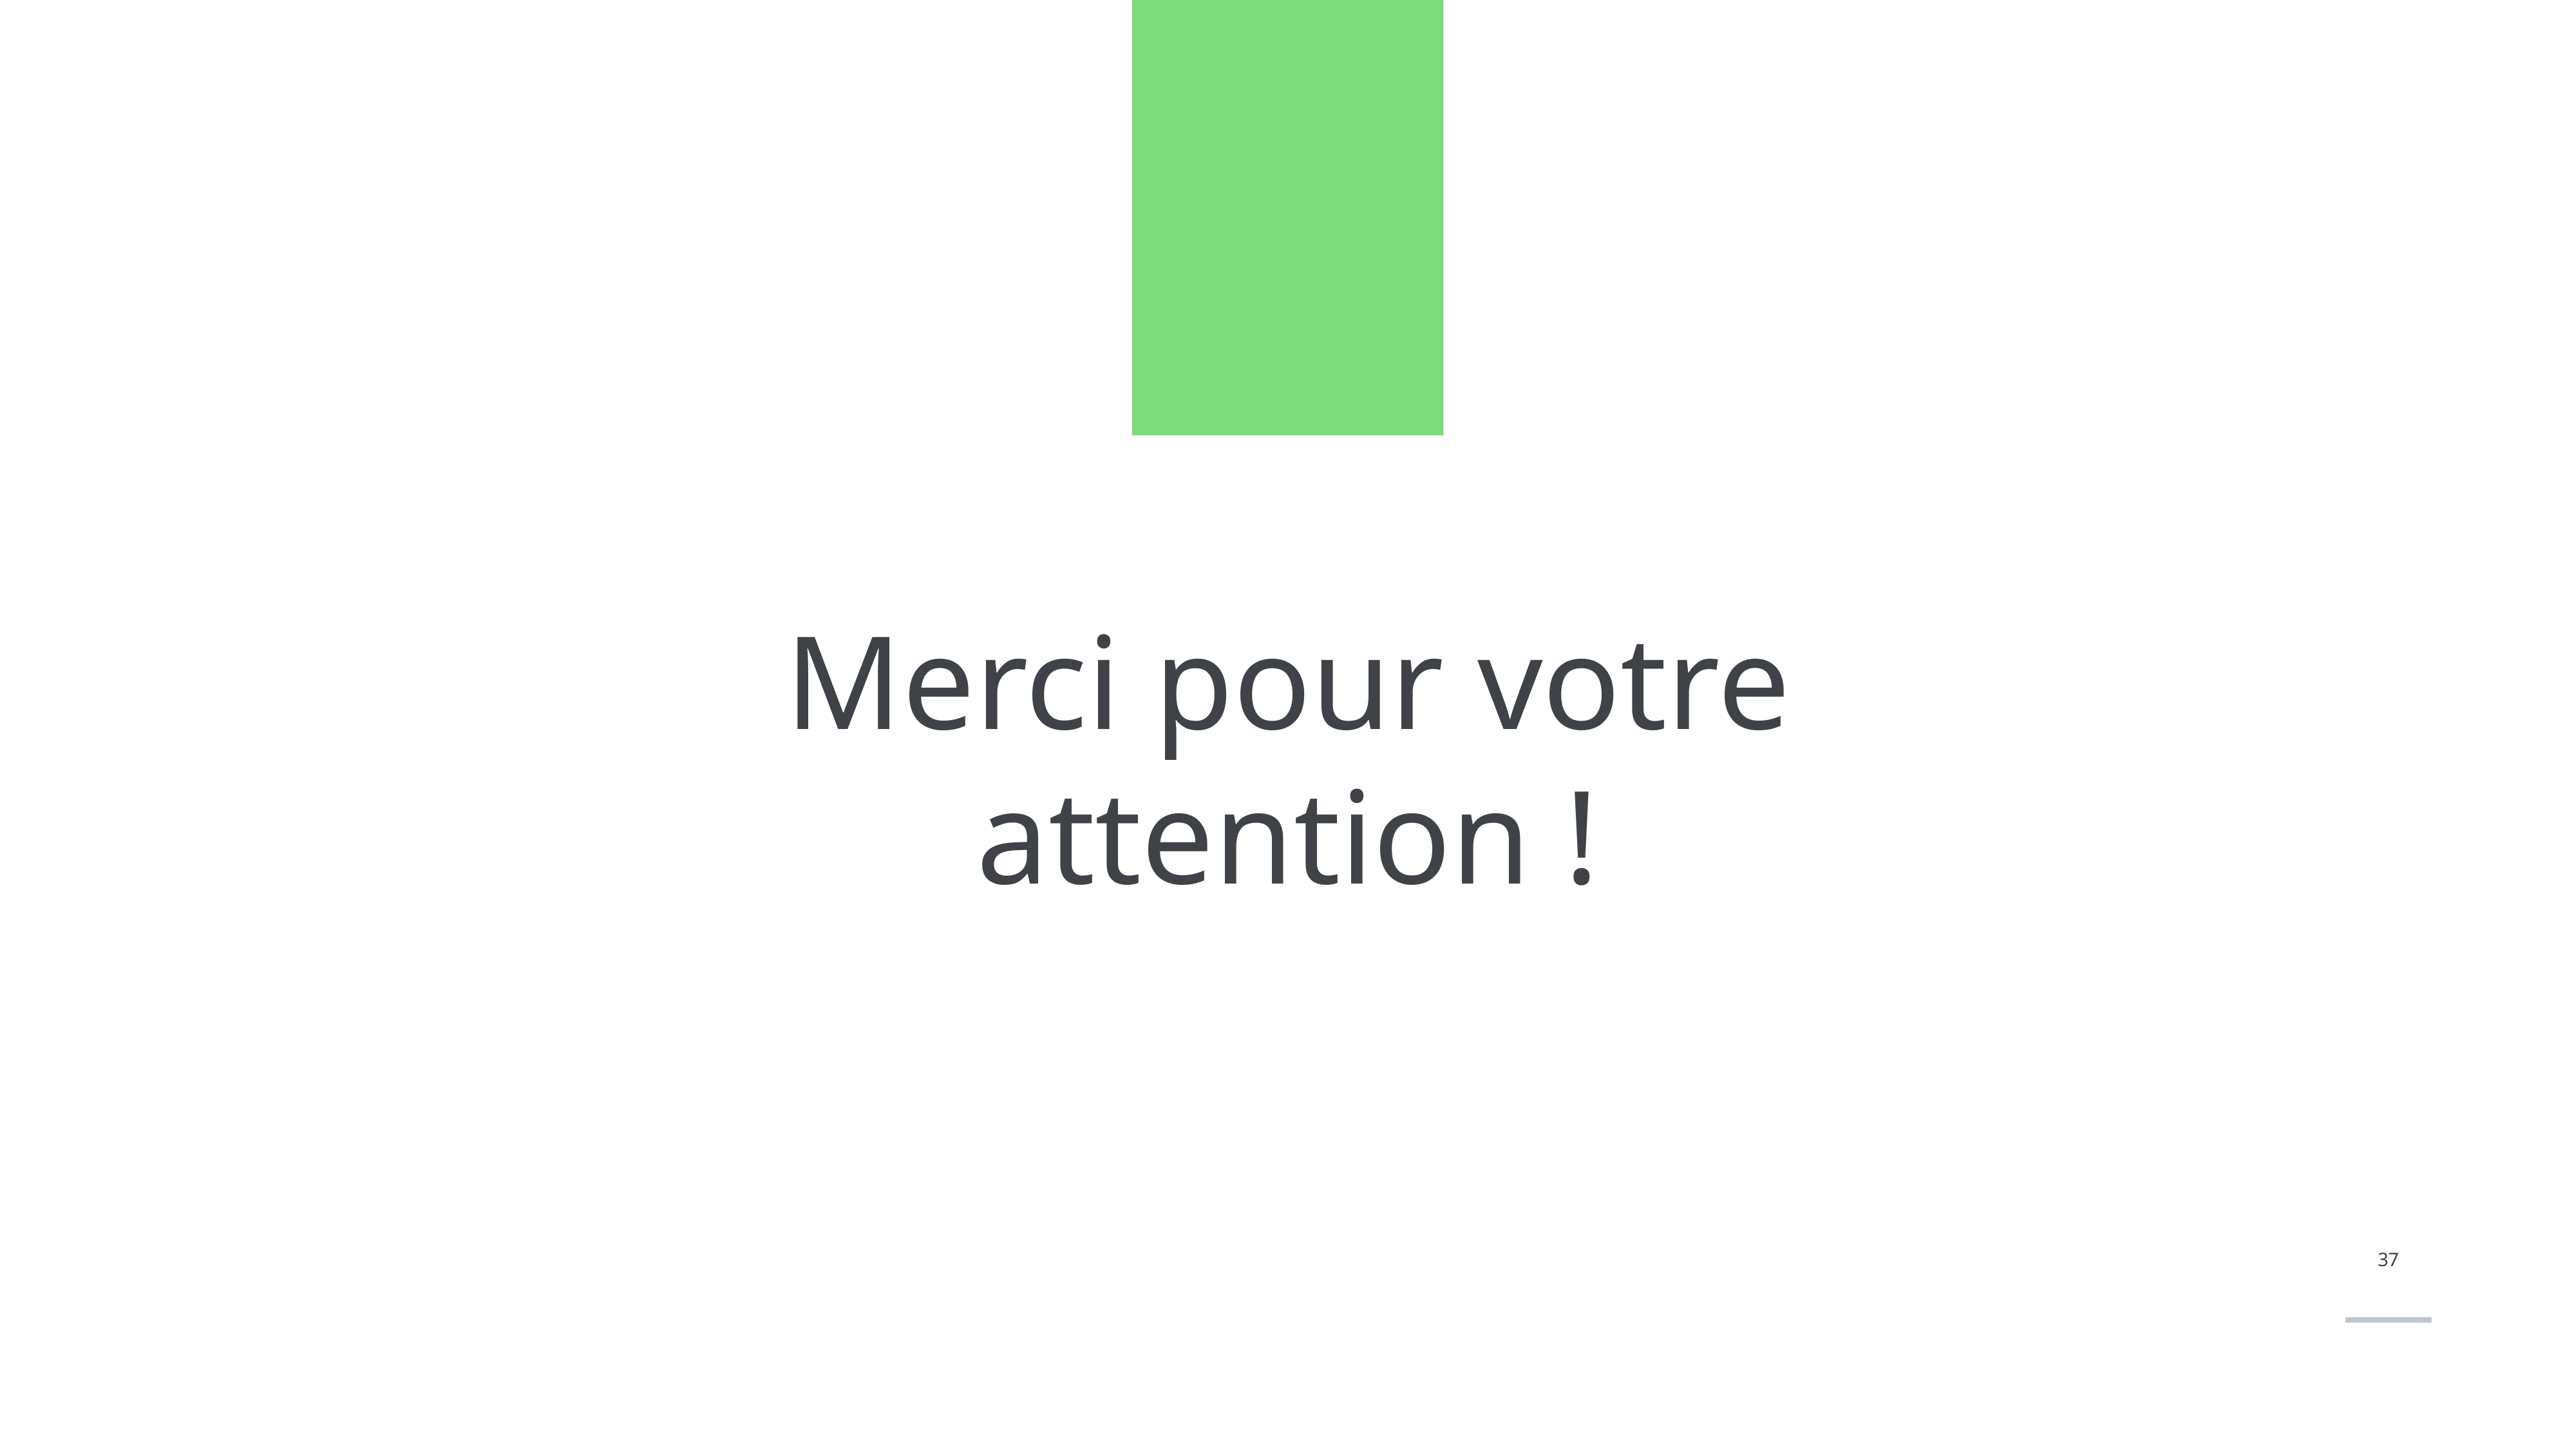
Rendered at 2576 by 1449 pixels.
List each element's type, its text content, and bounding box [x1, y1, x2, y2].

text_box [1132, 0, 1444, 435]
text_box 37 [2340, 1242, 2438, 1293]
title Merci pour votre attention ! [763, 595, 1813, 961]
